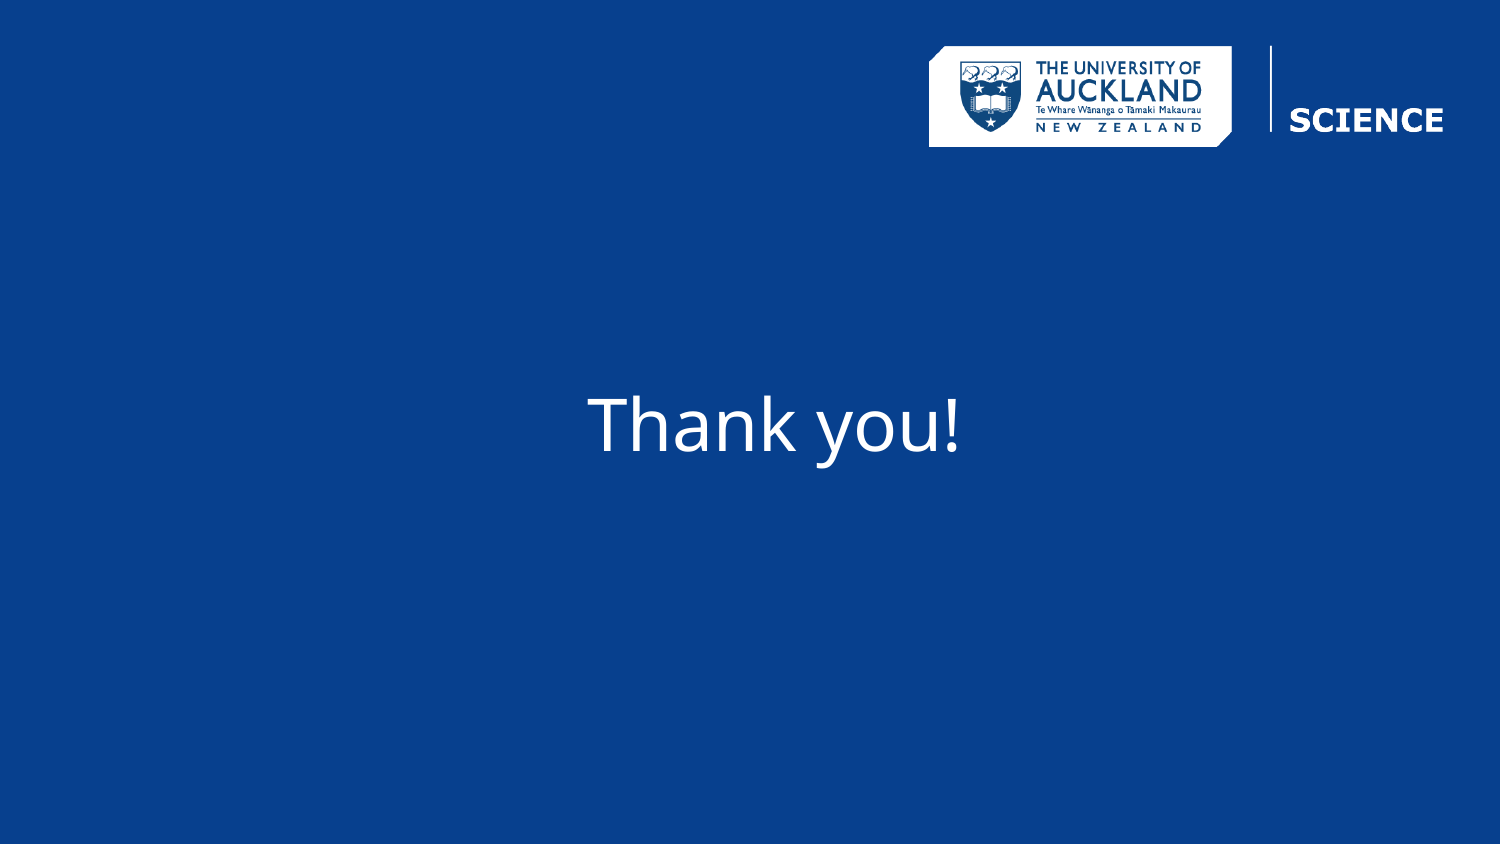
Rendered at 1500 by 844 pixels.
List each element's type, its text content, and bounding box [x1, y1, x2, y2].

list Thank you! [116, 280, 1434, 563]
picture [929, 45, 1443, 147]
